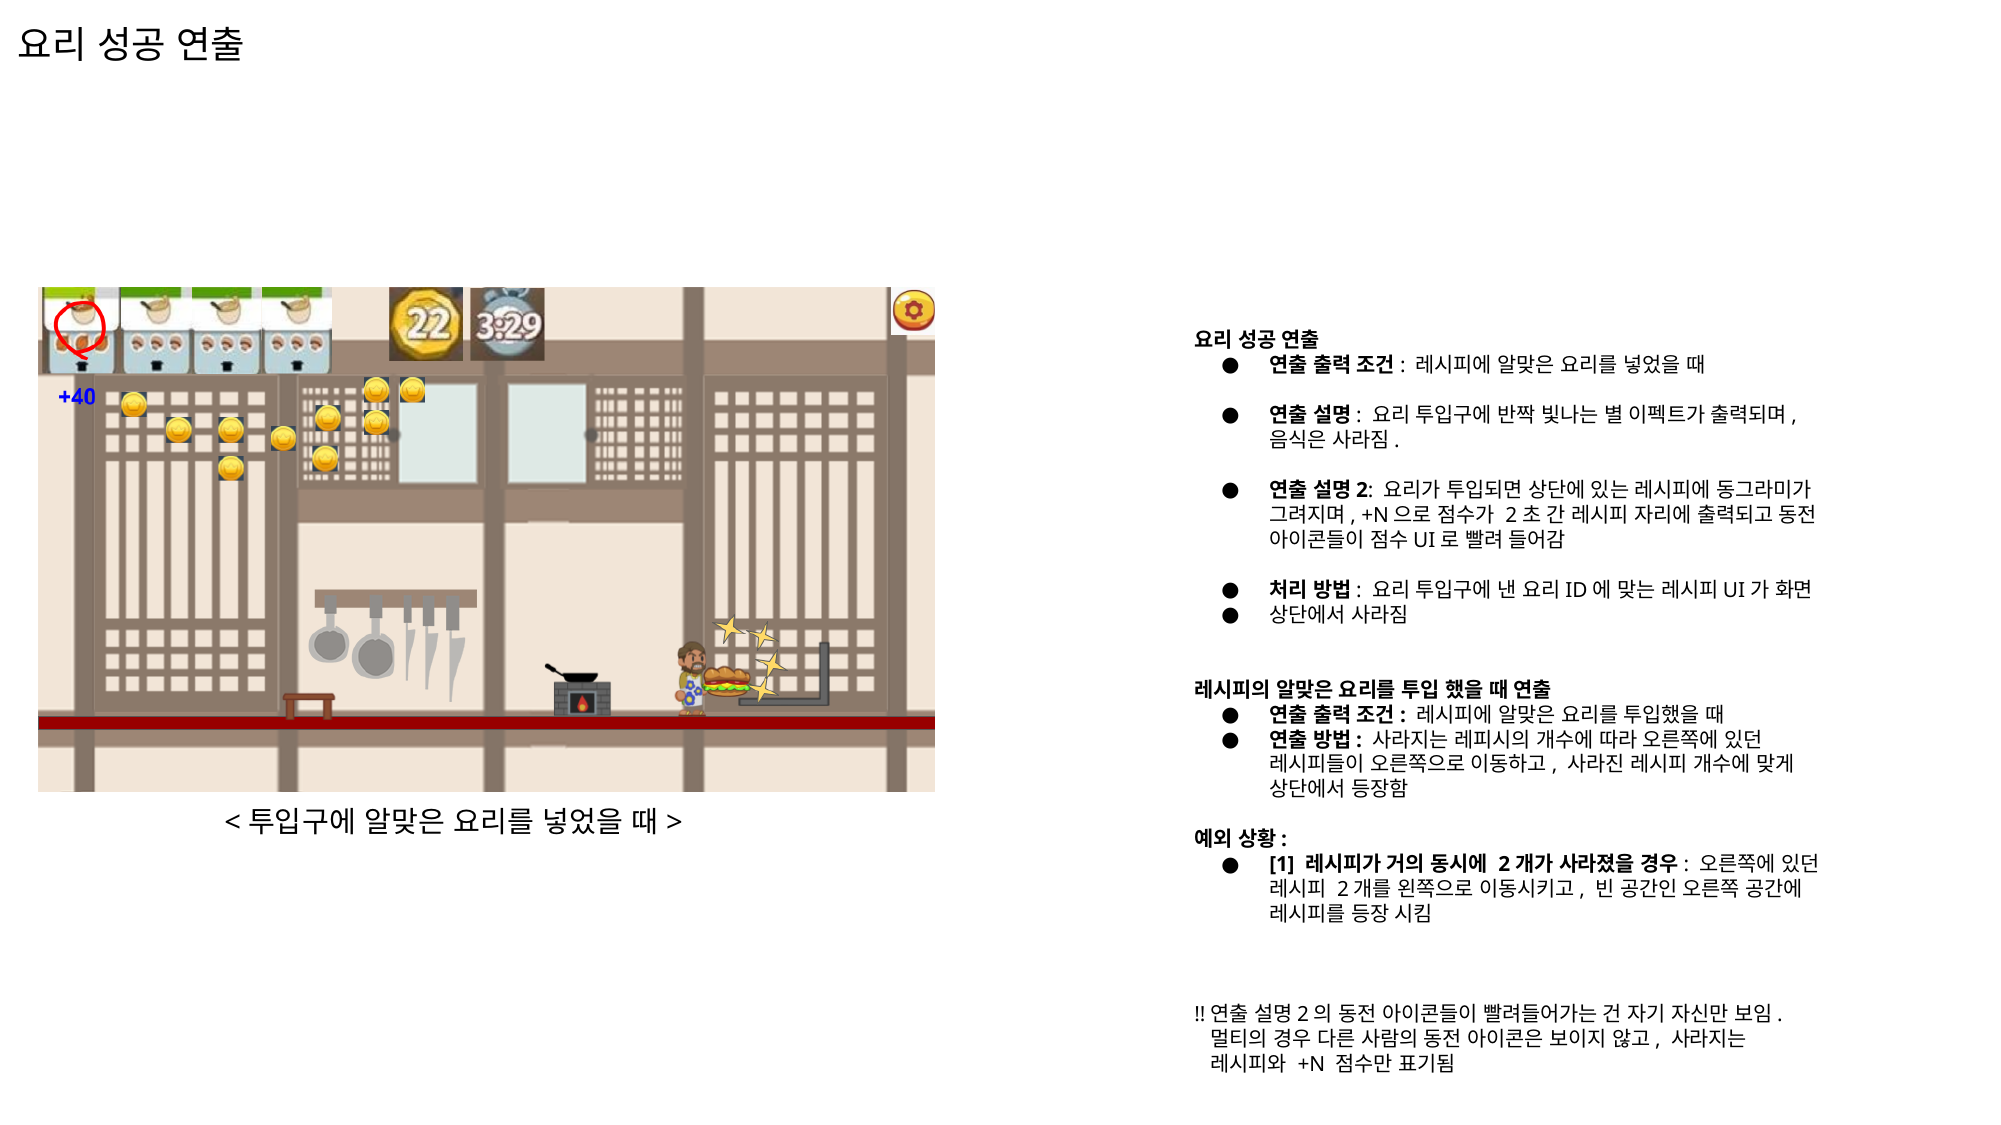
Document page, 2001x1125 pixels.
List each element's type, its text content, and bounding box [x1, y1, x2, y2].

title 요리 성공 연출 [2, 0, 352, 93]
text_box 요리 성공 연출 연출 출력 조건: 레시피에 알맞은 요리를 넣었을 때 연출 설명: 요리 투입구에 반짝 빛나는 별 이펙트가 출력되며, 음식은 사라짐. 연출 설명2: 요리가 투입되면 상단에 있는 레시피에 동그라미가 그려지며, +N으로 점수가 2초 간 레시피 자리에 출력되고 동전 아이콘들이 점수UI로 빨려 들어감 처리 방법: 요리 투입구에 낸 요리ID에 맞는 레시피UI가 화면 상단에서 사라짐 레시피의 알맞은 요리를 투입 했을 때 연출 연출 출력 조건: 레시피에 알맞은 요리를 투입했을 때 연출 방법: 사라지는 레피시의 개수에 따라 오른쪽에 있던 레시피들이 오른쪽으로 이동하고, 사라진 레시피 개수에 맞게 상단에서 등장함 예외 상황: [1] 레시피가 거의 동시에 2개가 사라졌을 경우: 오른쪽에 있던 레시피 2개를 왼쪽으로 이동시키고, 빈 공간인 오른쪽 공간에 레시피를 등장 시킴 !!연출 설명2의 동전 아이콘들이 빨려들어가는 건 자기 자신만 보임. 멀티의 경우 다른 사람의 동전 아이콘은 보이지 않고, 사라지는 레시피와 +N 점수만 표기됨 [1179, 311, 1875, 563]
picture [37, 287, 935, 792]
title <투입구에 알맞은 요리를 넣었을 때> [194, 800, 713, 856]
